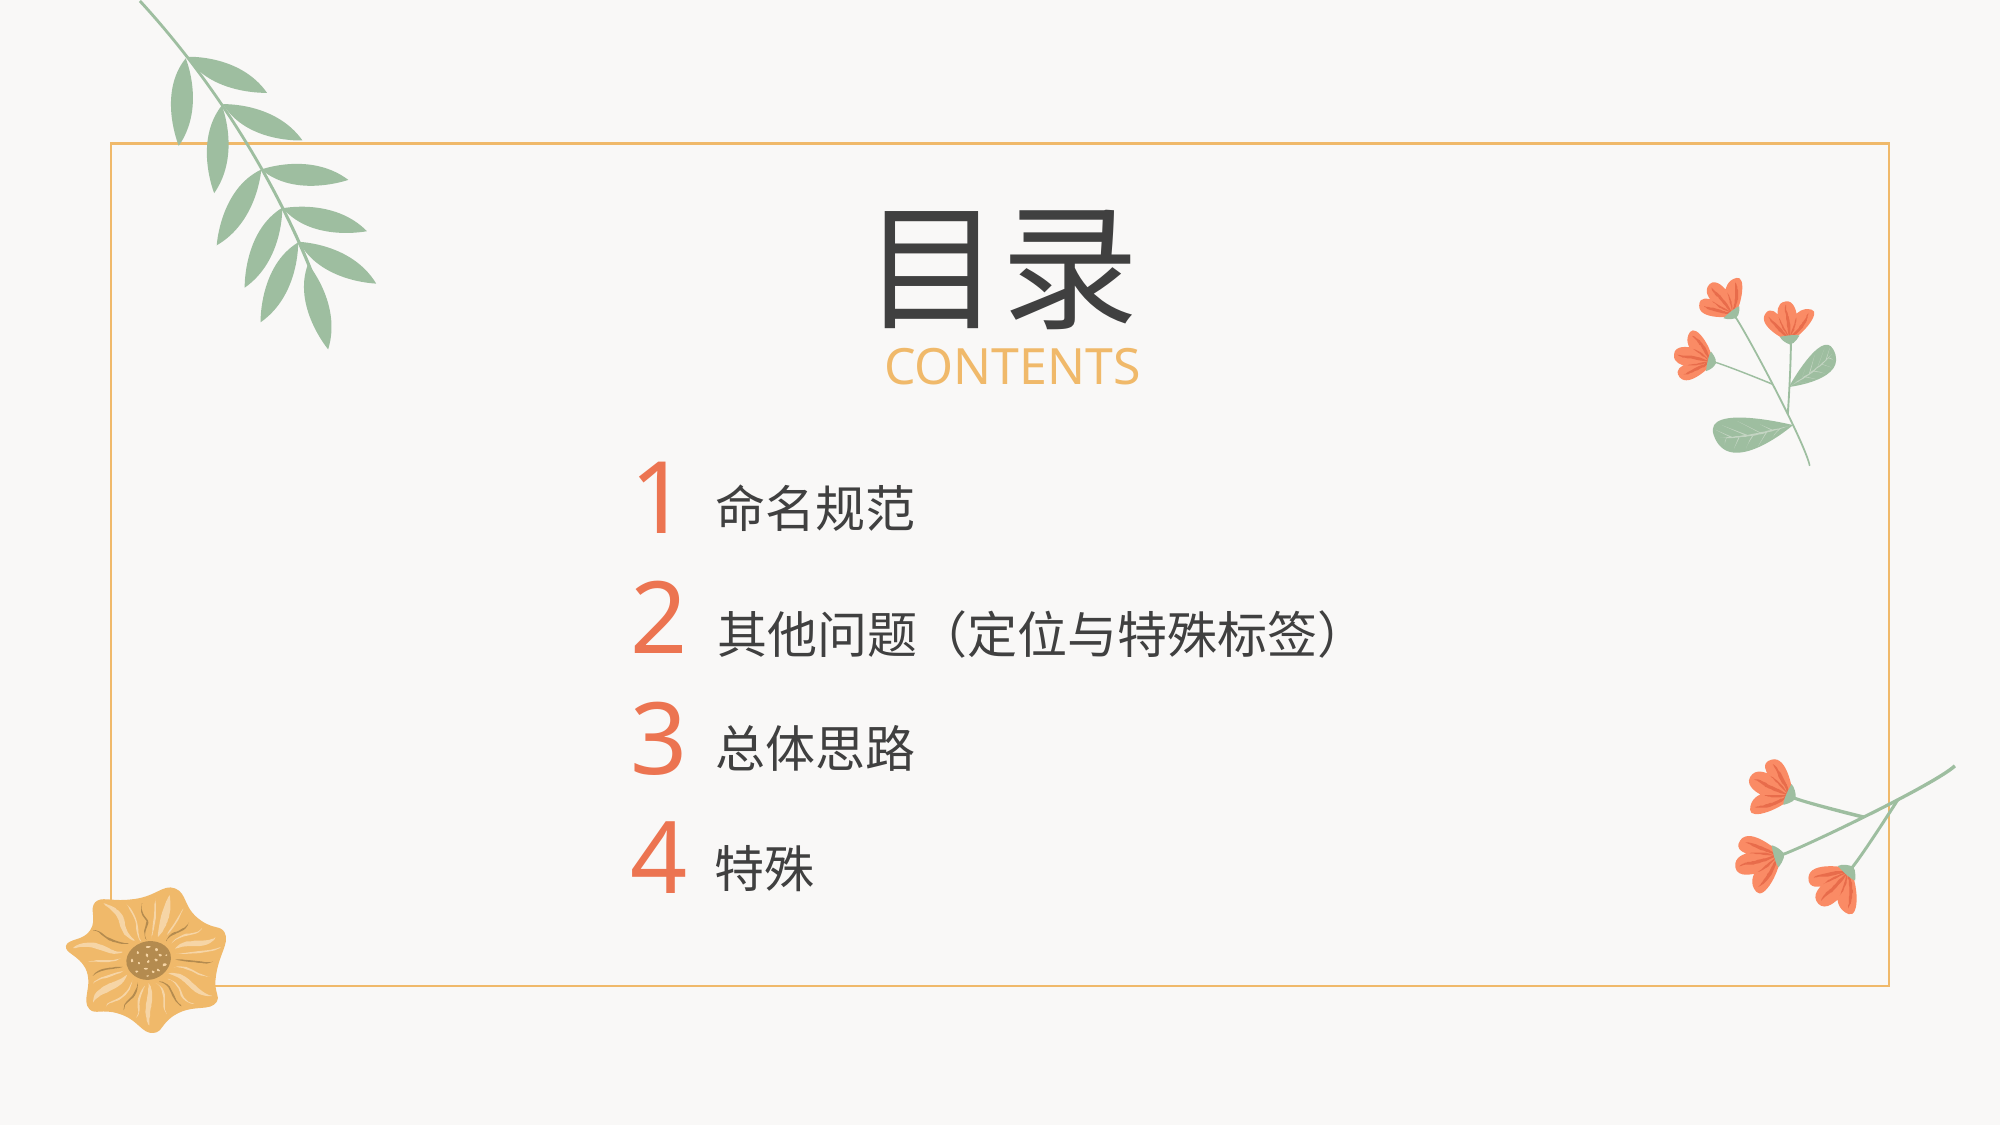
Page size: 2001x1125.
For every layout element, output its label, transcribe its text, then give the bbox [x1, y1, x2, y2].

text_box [1733, 754, 1956, 918]
text_box 命名规范 [700, 469, 931, 545]
text_box [110, 142, 1890, 987]
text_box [1672, 275, 1851, 481]
text_box 1 [615, 426, 703, 546]
text_box 其他问题（定位与特殊标签） [702, 595, 1383, 671]
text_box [138, 0, 377, 350]
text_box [64, 883, 231, 1035]
text_box 特殊 [700, 830, 830, 905]
text_box 目录 [802, 173, 1200, 354]
text_box 2 [615, 546, 703, 666]
text_box 4 [615, 786, 703, 922]
text_box CONTENTS [821, 327, 1204, 403]
text_box 总体思路 [700, 710, 931, 785]
text_box 3 [615, 666, 703, 786]
